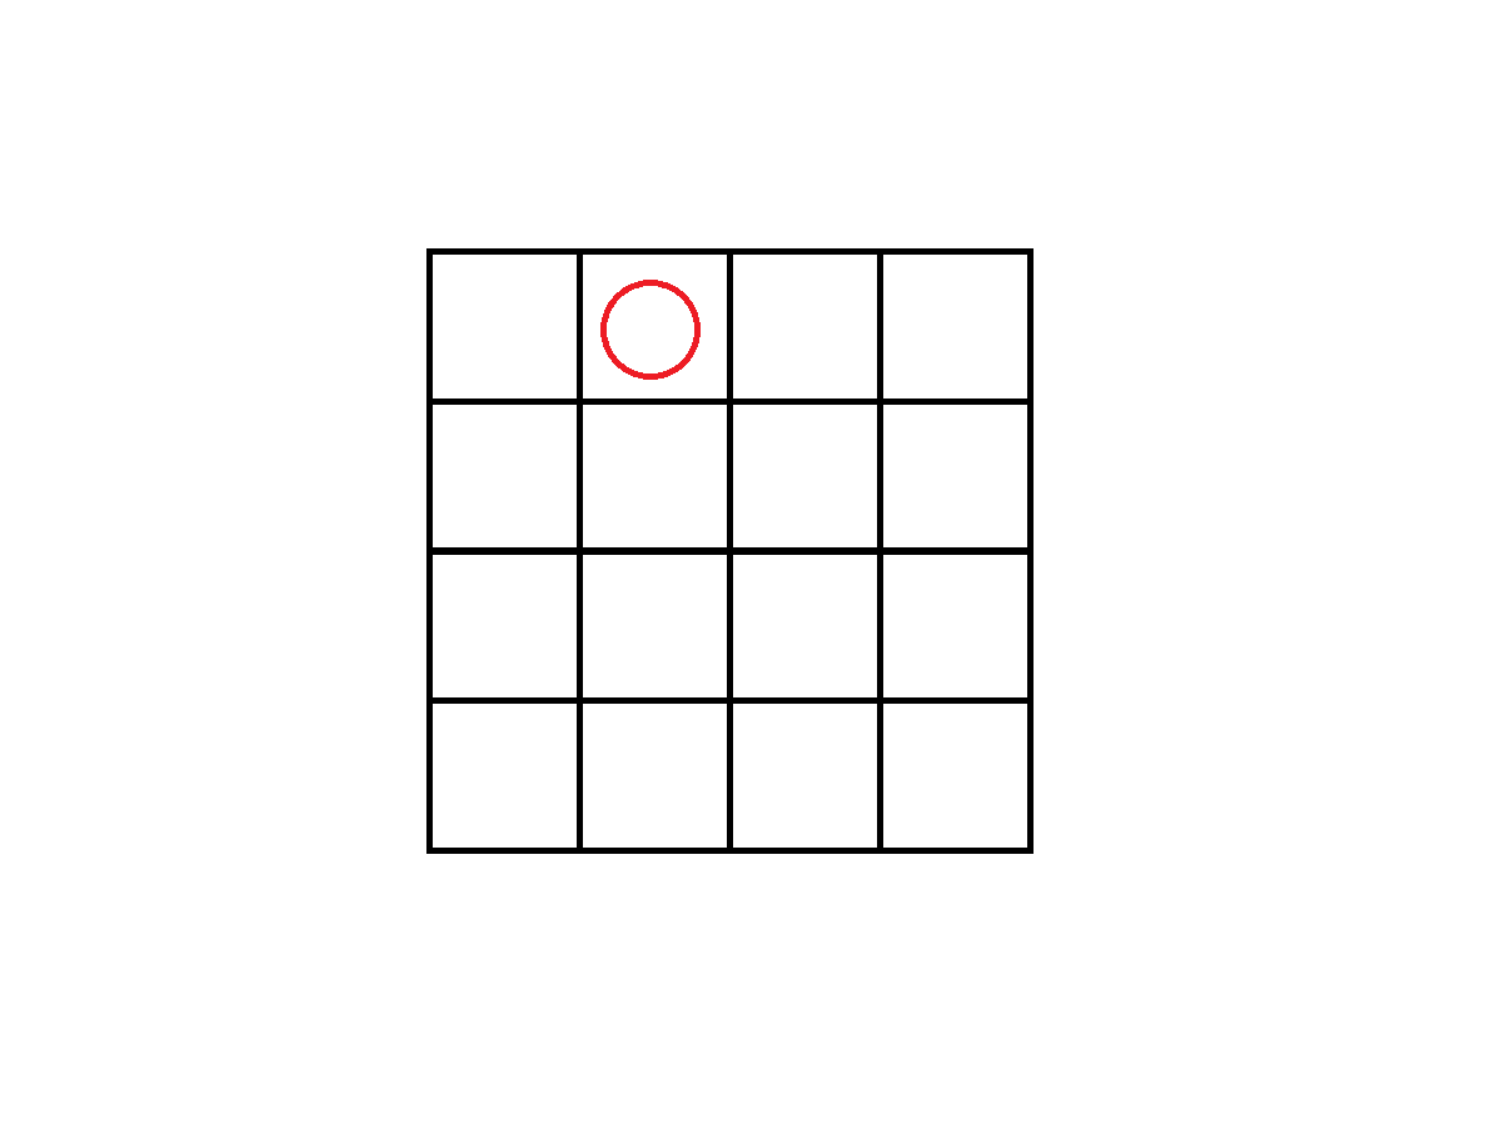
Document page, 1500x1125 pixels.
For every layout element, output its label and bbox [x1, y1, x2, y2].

picture [364, 215, 1136, 909]
